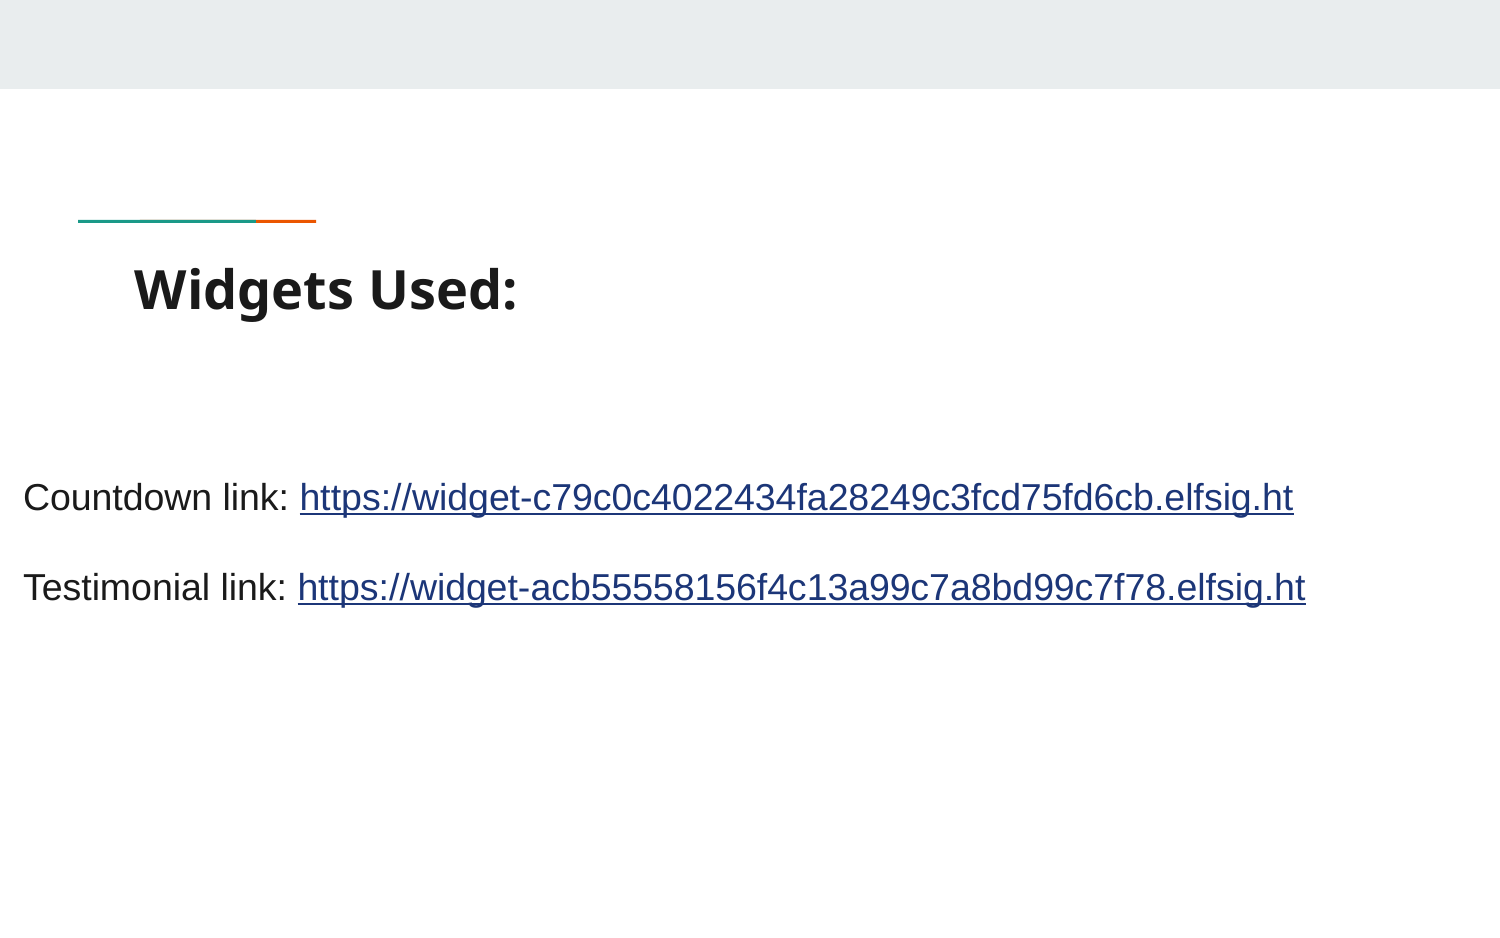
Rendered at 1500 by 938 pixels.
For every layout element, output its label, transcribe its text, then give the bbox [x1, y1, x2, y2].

title Widgets Used: [119, 240, 1381, 338]
text_box Countdown link: https://widget-c79c0c4022434fa28249c3fcd75fd6cb.elfsig.ht Testimonial link: https://widget-acb55558156f4c13a99c7a8bd99c7f78.elfsig.ht [8, 457, 1493, 563]
